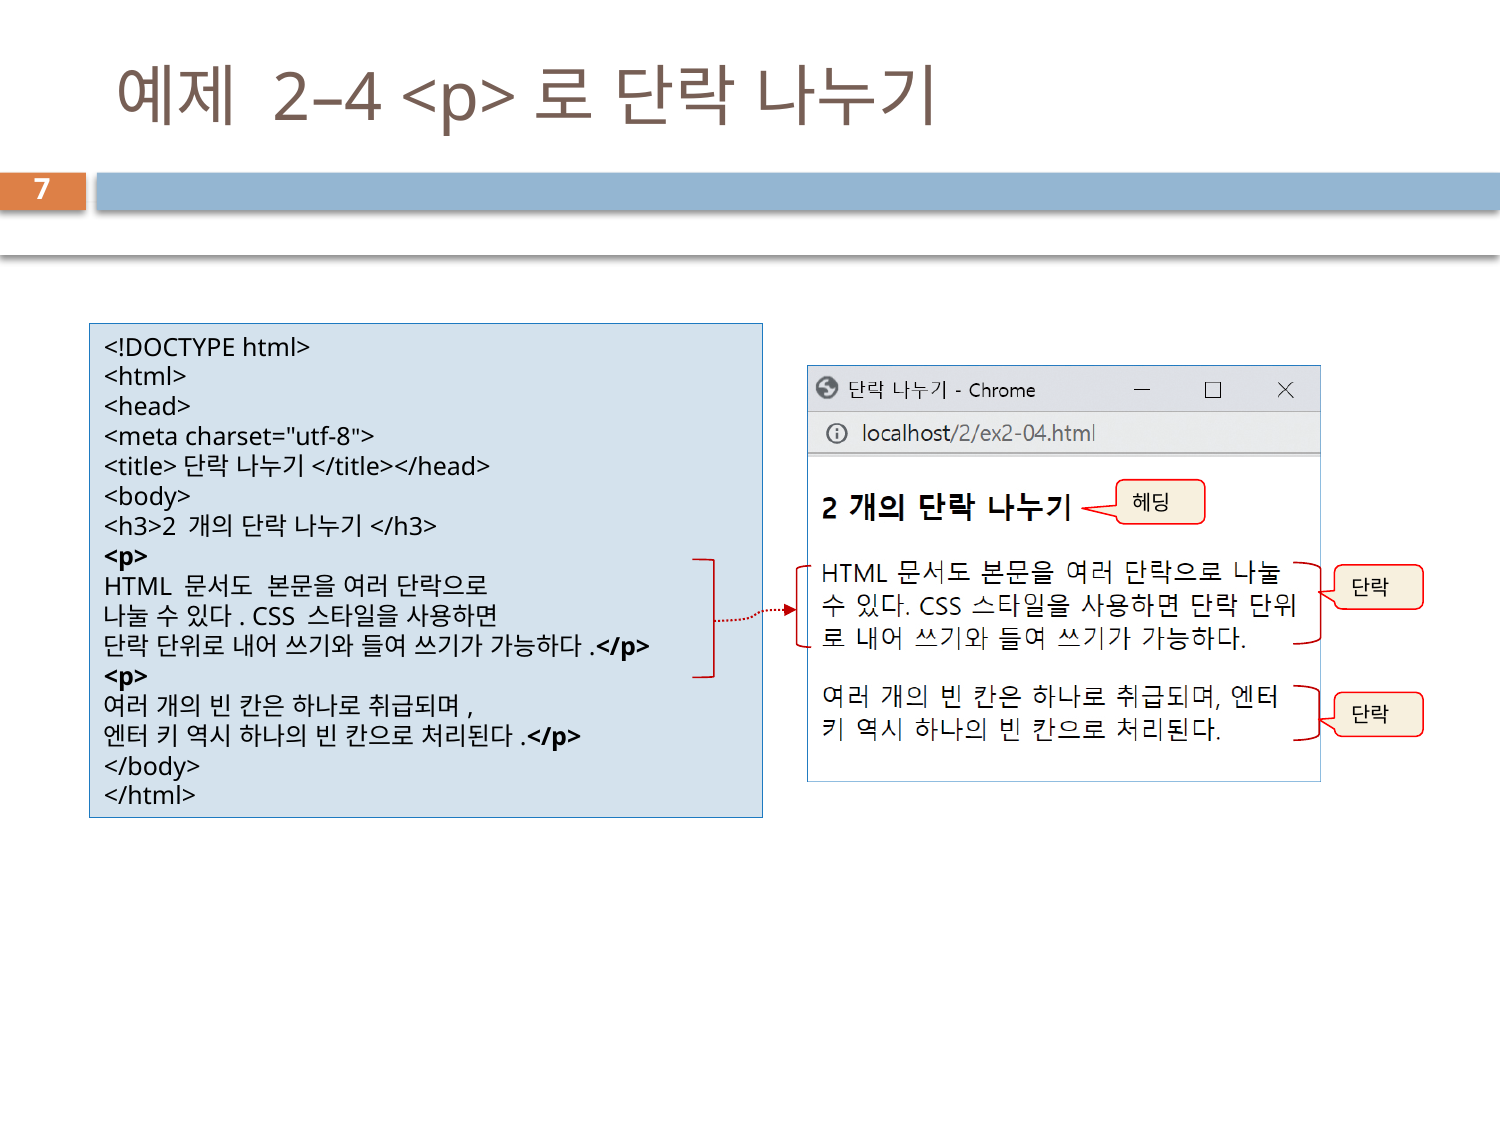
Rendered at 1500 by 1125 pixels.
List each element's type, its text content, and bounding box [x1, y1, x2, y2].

text_box [692, 558, 715, 679]
text_box [713, 603, 795, 623]
picture [806, 365, 1321, 782]
title 예제 2–4 <p>로 단락 나누기 [100, 37, 1438, 149]
text_box [795, 565, 801, 648]
text_box <!DOCTYPE html> <html> <head> <meta charset="utf-8"> <title>단락 나누기</title></head> <body> <h3>2 개의 단락 나누기</h3> <p> HTML 문서도 본문을 여러 단락으로 나눌 수 있다. CSS 스타일을 사용하면 단락 단위로 내어 쓰기와 들여 쓰기가 가능하다.</p> <p> 여러 개의 빈 칸은 하나로 취급되며, 엔터 키 역시 하나의 빈 칸으로 처리된다.</p> </body> </html> [89, 323, 763, 818]
slide_number 7 [0, 170, 87, 211]
text_box 단락 [1325, 564, 1424, 610]
text_box 단락 [1325, 692, 1424, 737]
